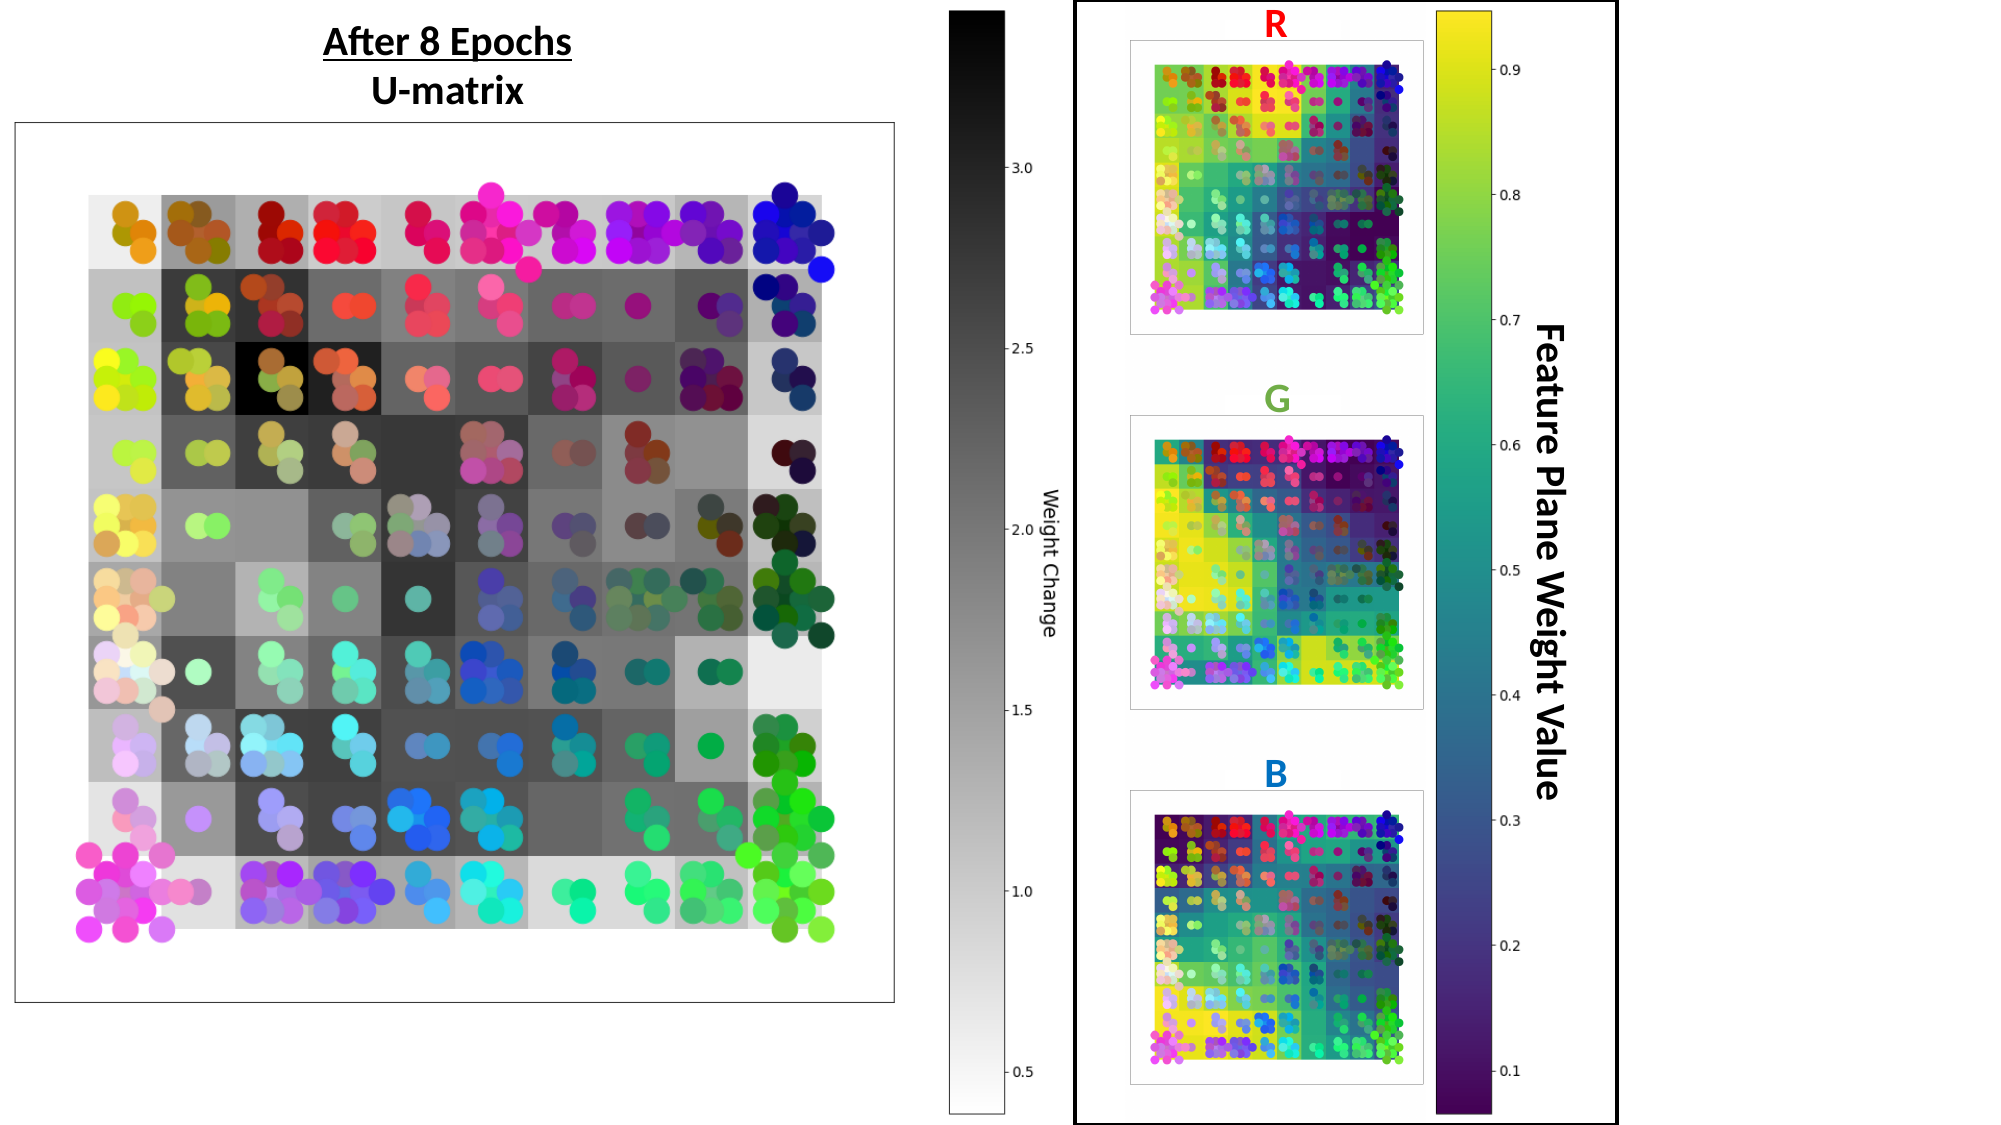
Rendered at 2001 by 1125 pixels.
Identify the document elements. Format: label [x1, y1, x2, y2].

picture [0, 0, 166, 1125]
text_box [166, 0, 1618, 1125]
